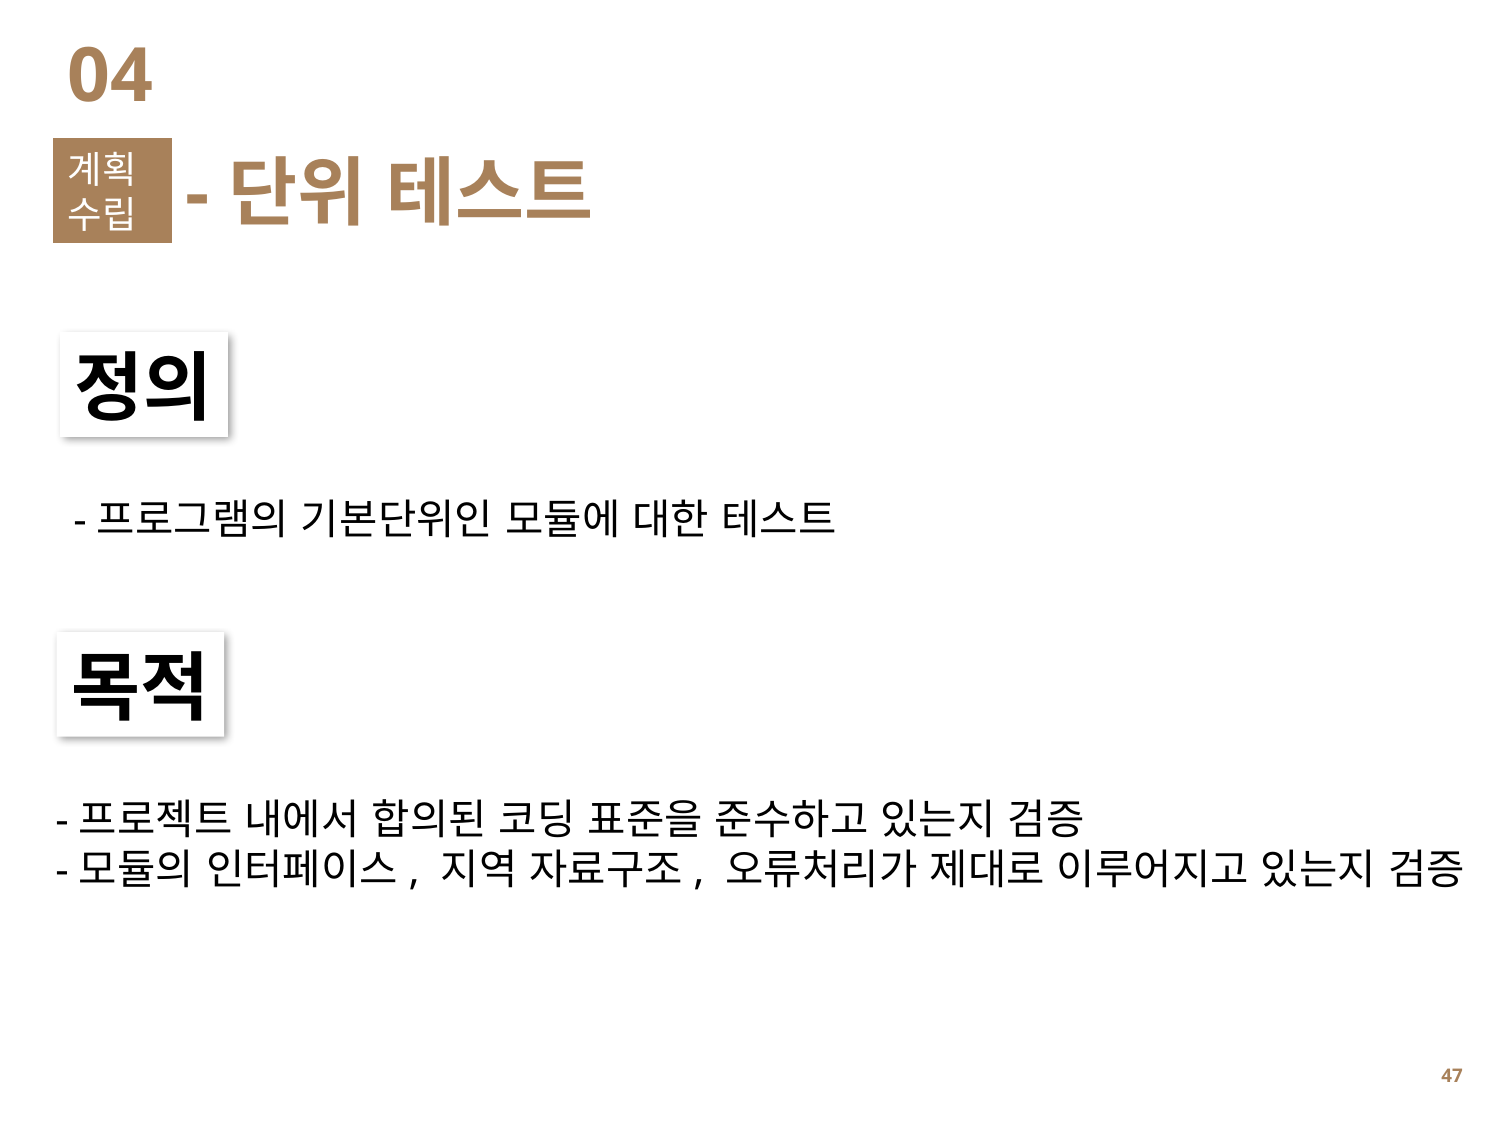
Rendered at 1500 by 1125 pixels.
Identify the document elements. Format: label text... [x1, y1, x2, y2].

slide_number 46 [1128, 1046, 1478, 1107]
text_box 04 [53, 19, 242, 124]
text_box -단위 테스트 [171, 137, 1376, 243]
text_box 계획 수립 [53, 138, 171, 243]
text_box -프로그램의 기본단위인 모듈에 대한 테스트 [58, 485, 852, 551]
text_box -프로젝트 내에서 합의된 코딩 표준을 준수하고 있는지 검증 -모듈의 인터페이스, 지역 자료구조, 오류처리가 제대로 이루어지고 있는지 검증 [40, 785, 1481, 901]
text_box 정의 [60, 332, 228, 437]
text_box 목적 [56, 632, 225, 737]
